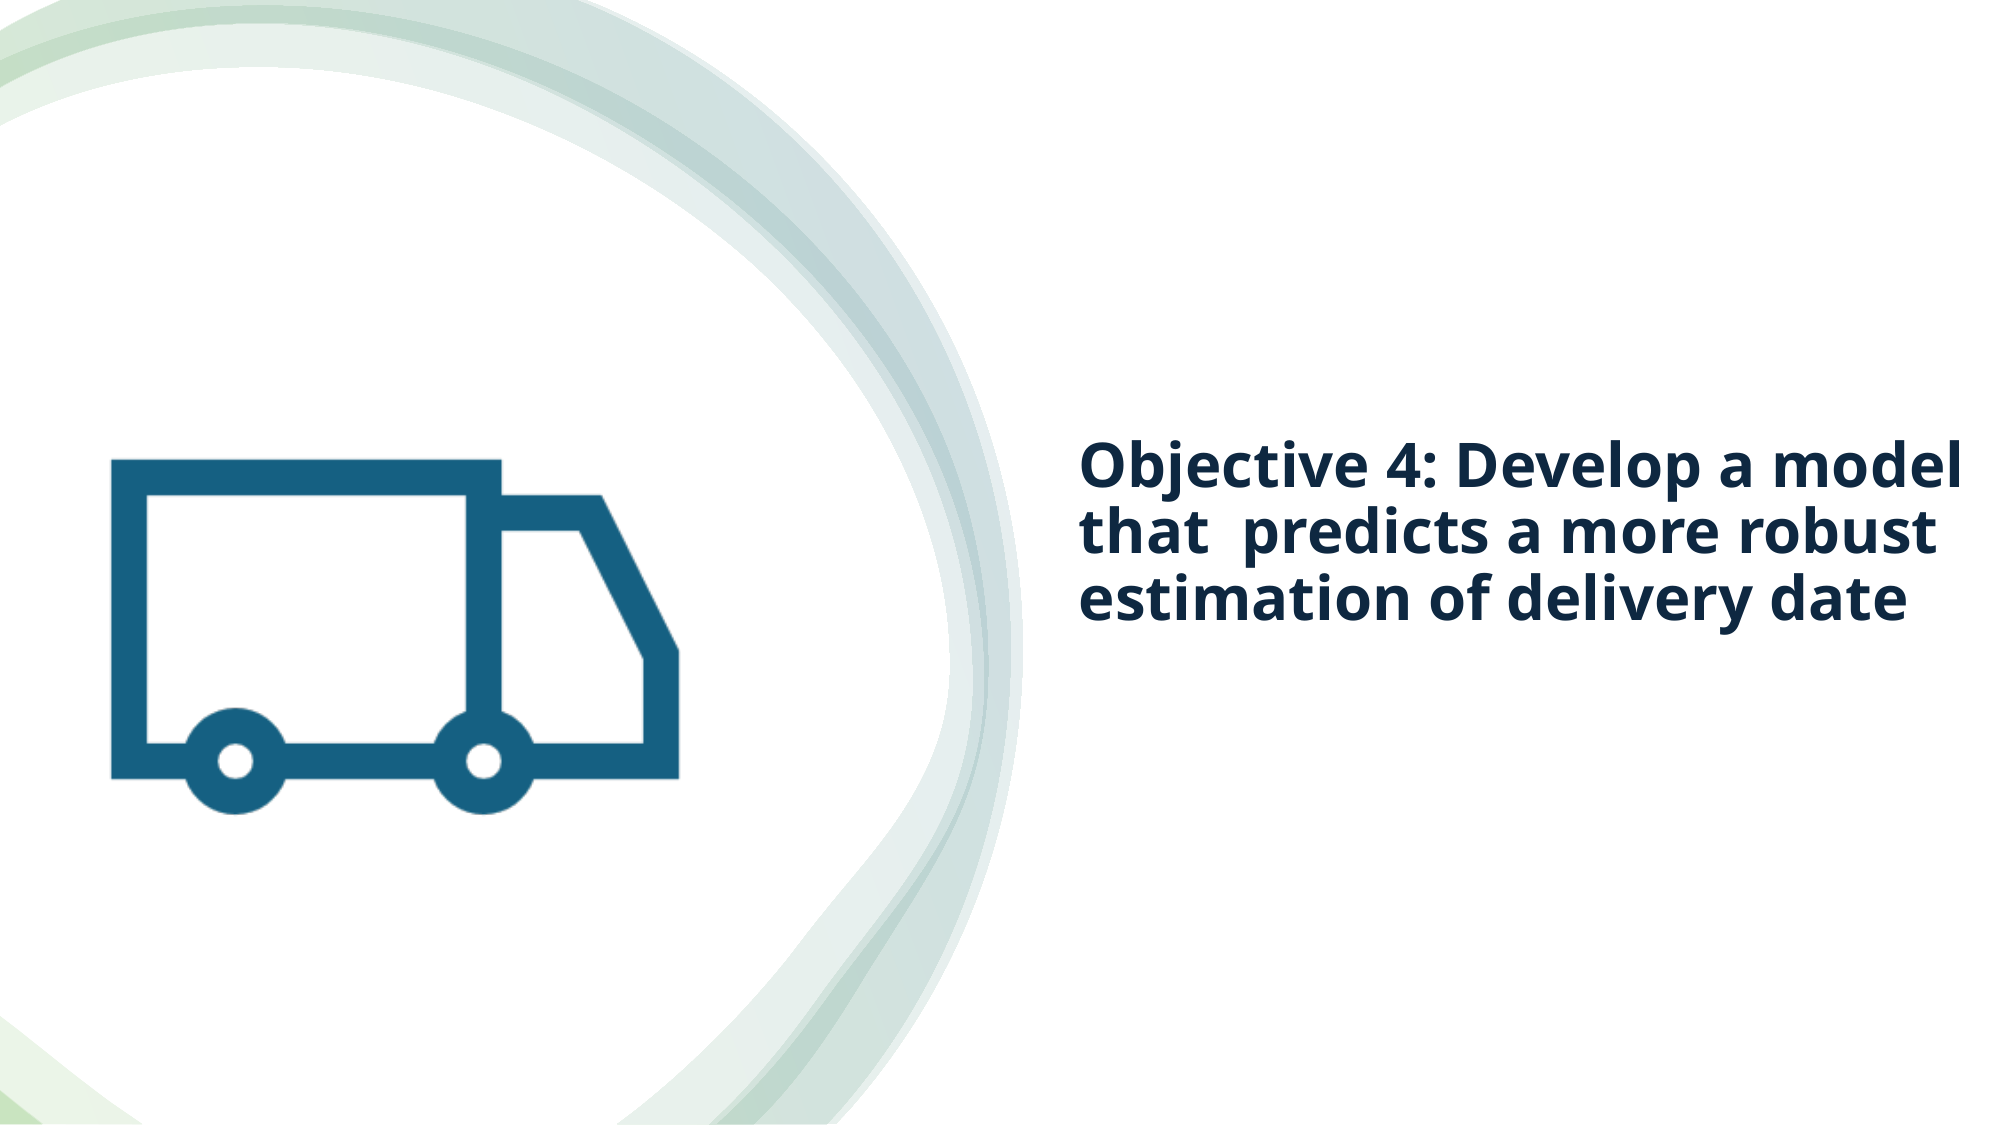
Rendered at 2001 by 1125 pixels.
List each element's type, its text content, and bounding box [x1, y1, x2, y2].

text_box Objective 4: Develop a model that predicts a more robust estimation of delivery date [1063, 426, 2000, 698]
text_box [1024, 0, 2000, 1125]
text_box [0, 0, 1024, 1125]
